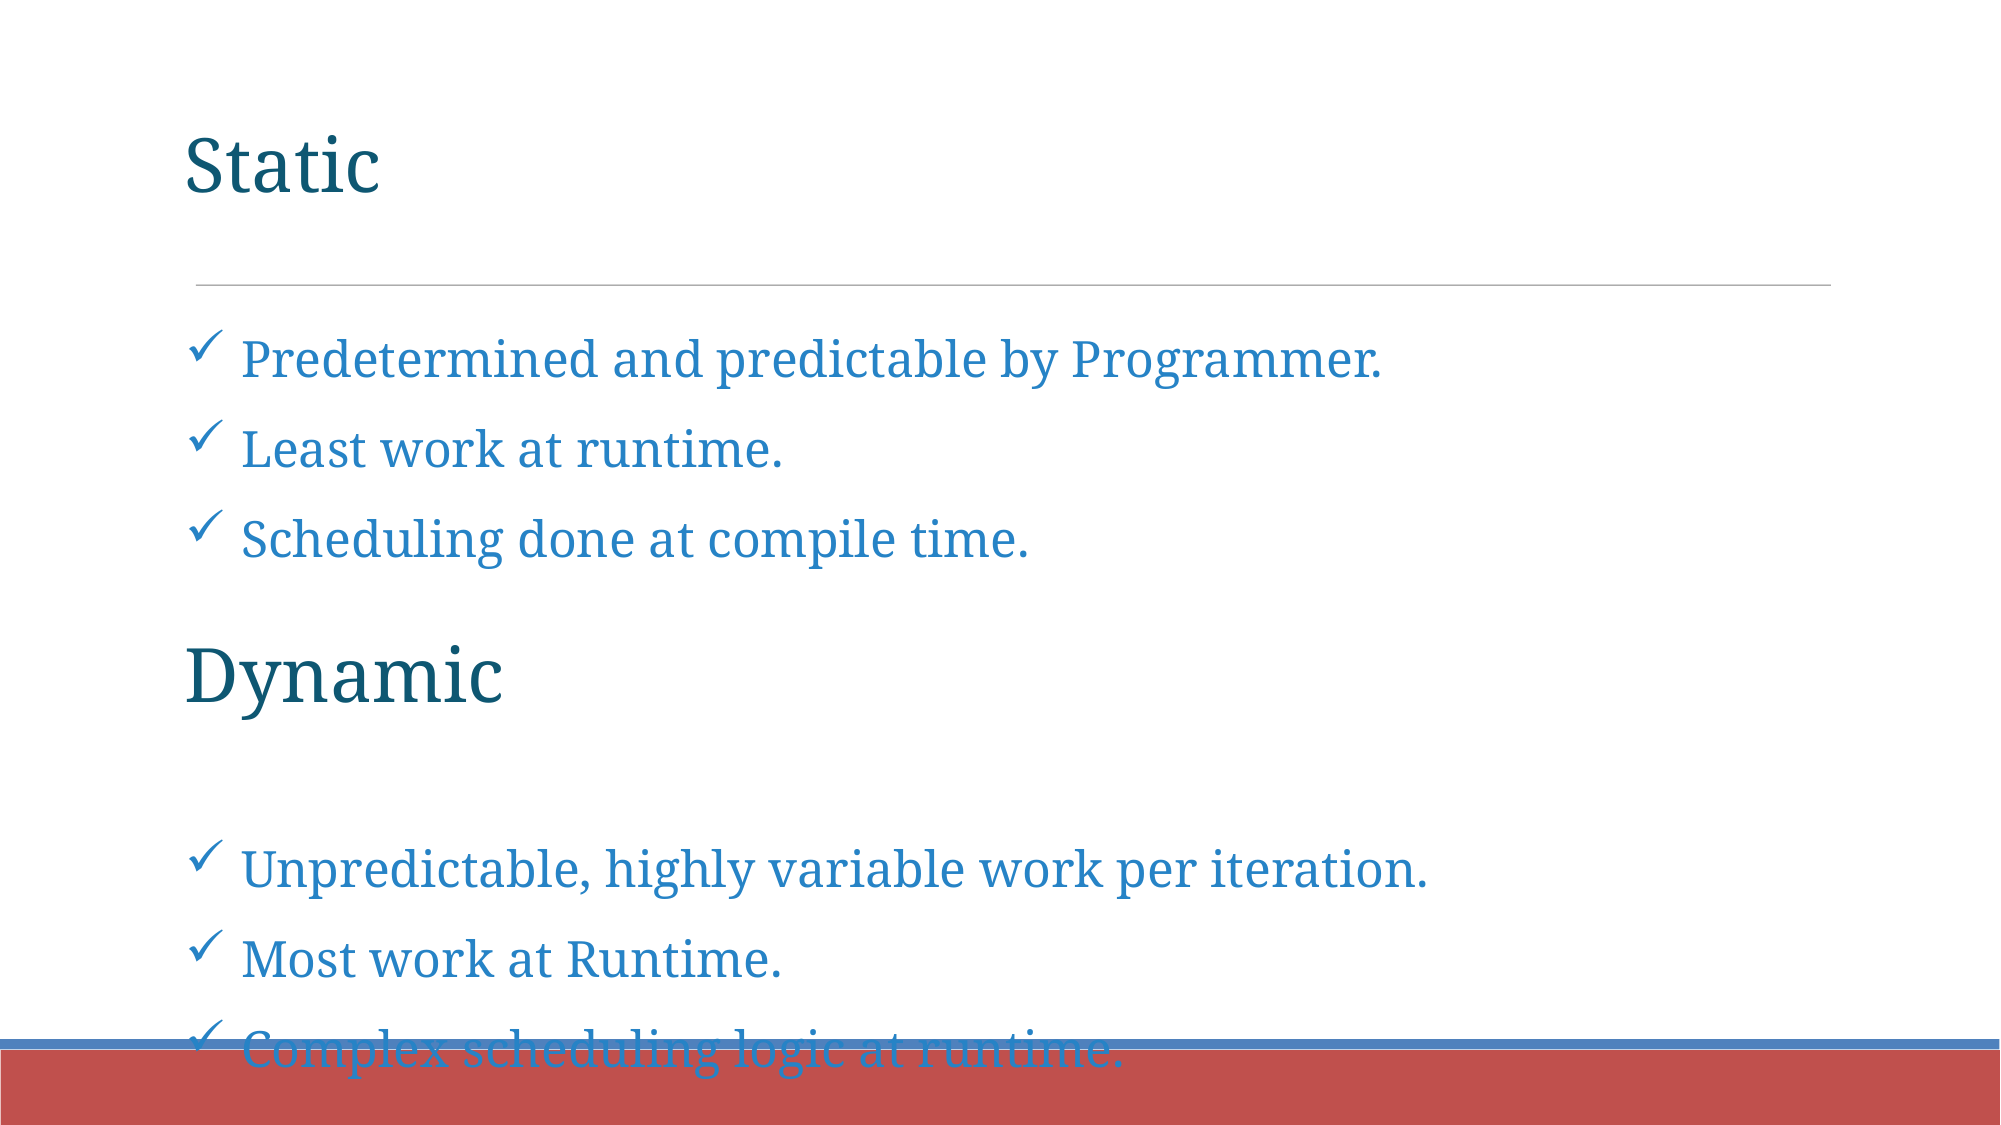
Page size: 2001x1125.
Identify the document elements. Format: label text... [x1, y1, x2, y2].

text_box Static Predetermined and predictable by Programmer. Least work at runtime. Scheduling done at compile time. Dynamic Unpredictable, highly variable work per iteration. Most work at Runtime. Complex scheduling logic at runtime. [170, 109, 1695, 1025]
